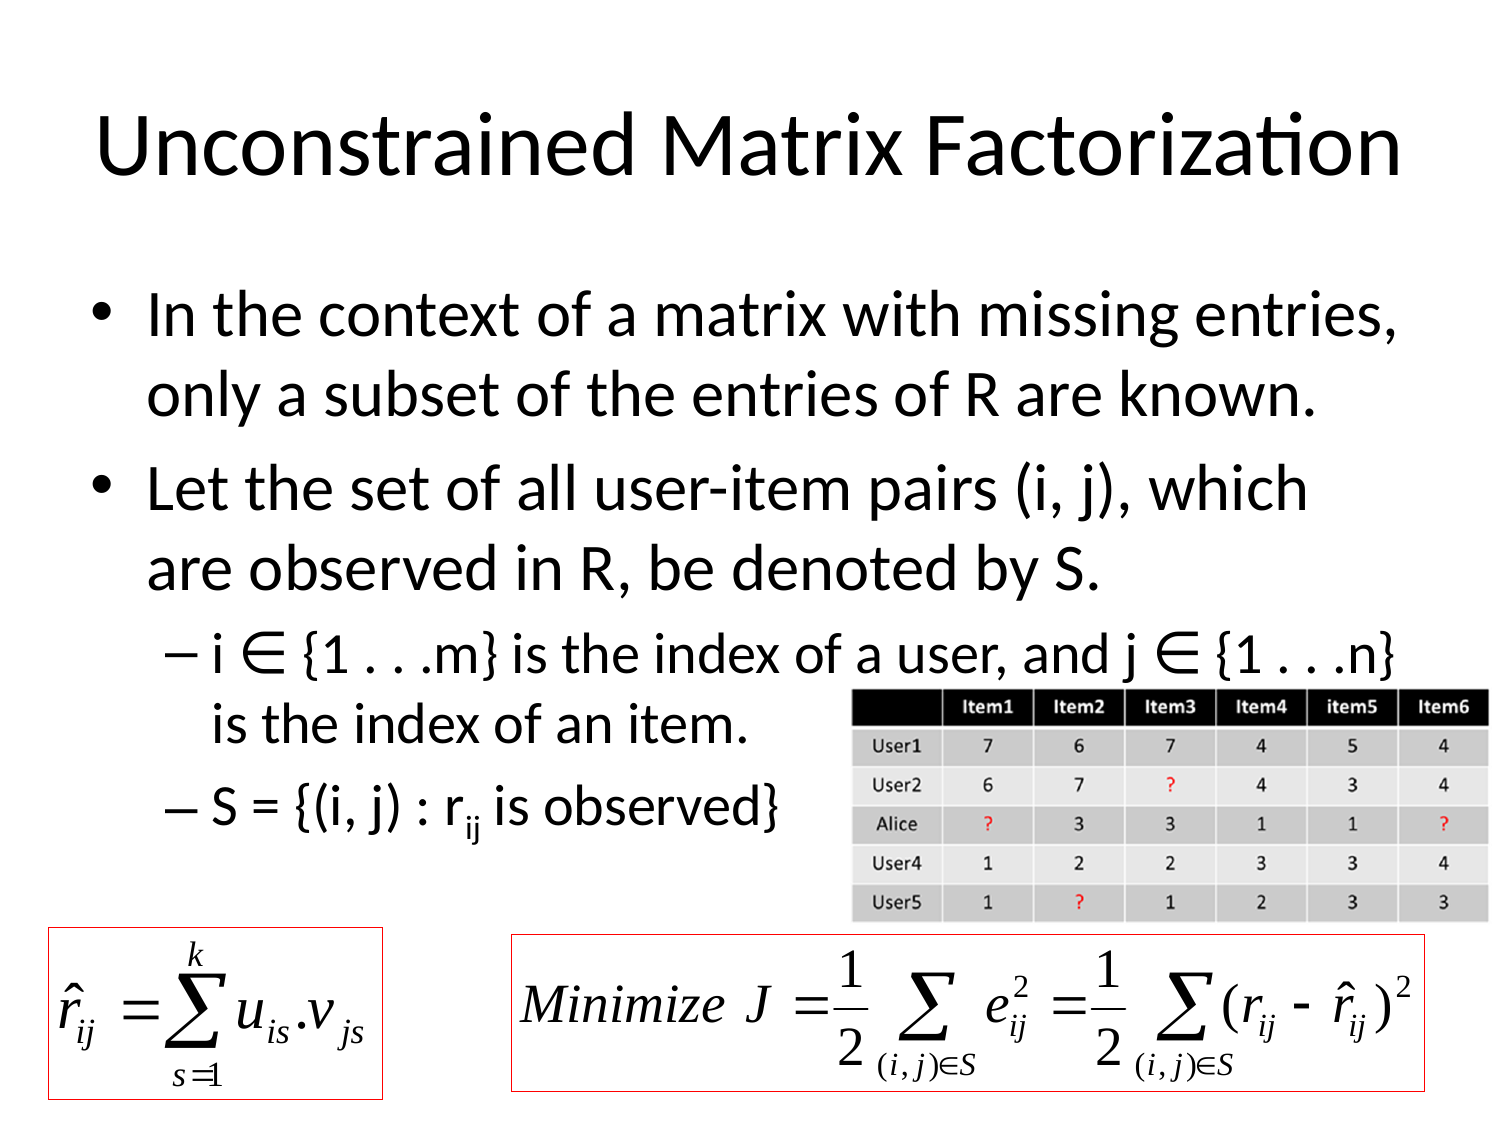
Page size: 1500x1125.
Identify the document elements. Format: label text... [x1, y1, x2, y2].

list In the context of a matrix with missing entries, only a subset of the entries of R are known. Let the set of all user-item pairs (i, j), which are observed in R, be denoted by S. i ∈ {1 . . .m} is the index of a user, and j ∈ {1 . . .n} is the index of an item. S = {(i, j) : rij is observed} [75, 262, 1425, 1005]
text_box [510, 934, 1426, 1093]
title Unconstrained Matrix Factorization [75, 45, 1425, 233]
picture [849, 686, 1492, 927]
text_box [48, 927, 383, 1100]
